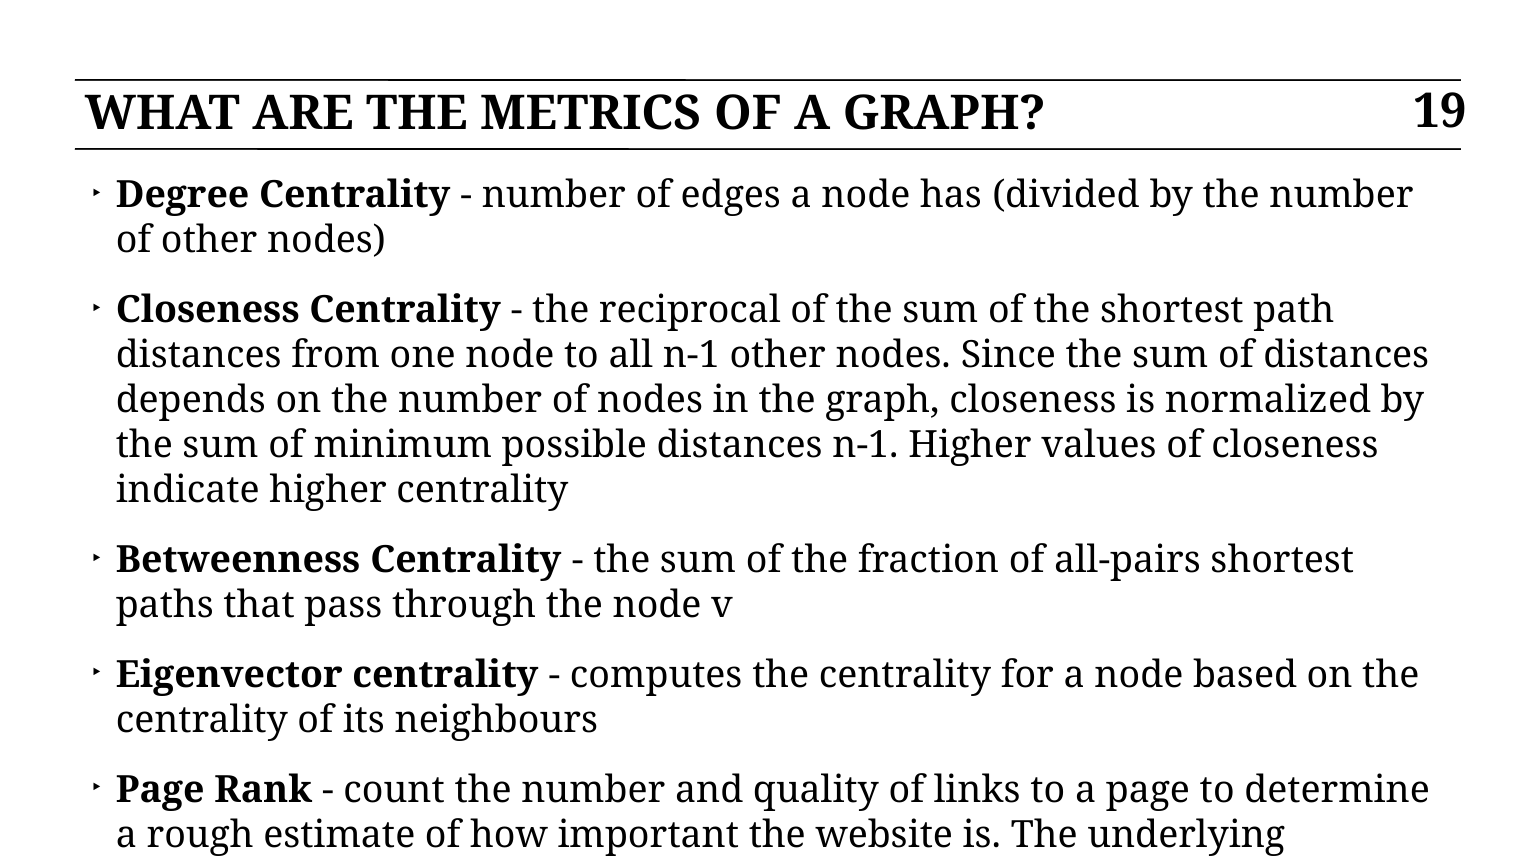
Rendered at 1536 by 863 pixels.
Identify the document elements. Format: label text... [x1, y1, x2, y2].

list Degree Centrality - number of edges a node has (divided by the number of other nodes) Closeness Centrality - the reciprocal of the sum of the shortest path distances from one node to all n-1 other nodes. Since the sum of distances depends on the number of nodes in the graph, closeness is normalized by the sum of minimum possible distances n-1. Higher values of closeness indicate higher centrality Betweenness Centrality - the sum of the fraction of all-pairs shortest paths that pass through the node v Eigenvector centrality - computes the centrality for a node based on the centrality of its neighbours Page Rank - count the number and quality of links to a page to determine a rough estimate of how important the website is. The underlying assumption is that more important websites are likely to receive more links from other websites [76, 160, 1460, 823]
slide_number 19 [1408, 82, 1471, 142]
title WHAT ARE THE METRICS OF A GRAPH? [76, 82, 1369, 160]
